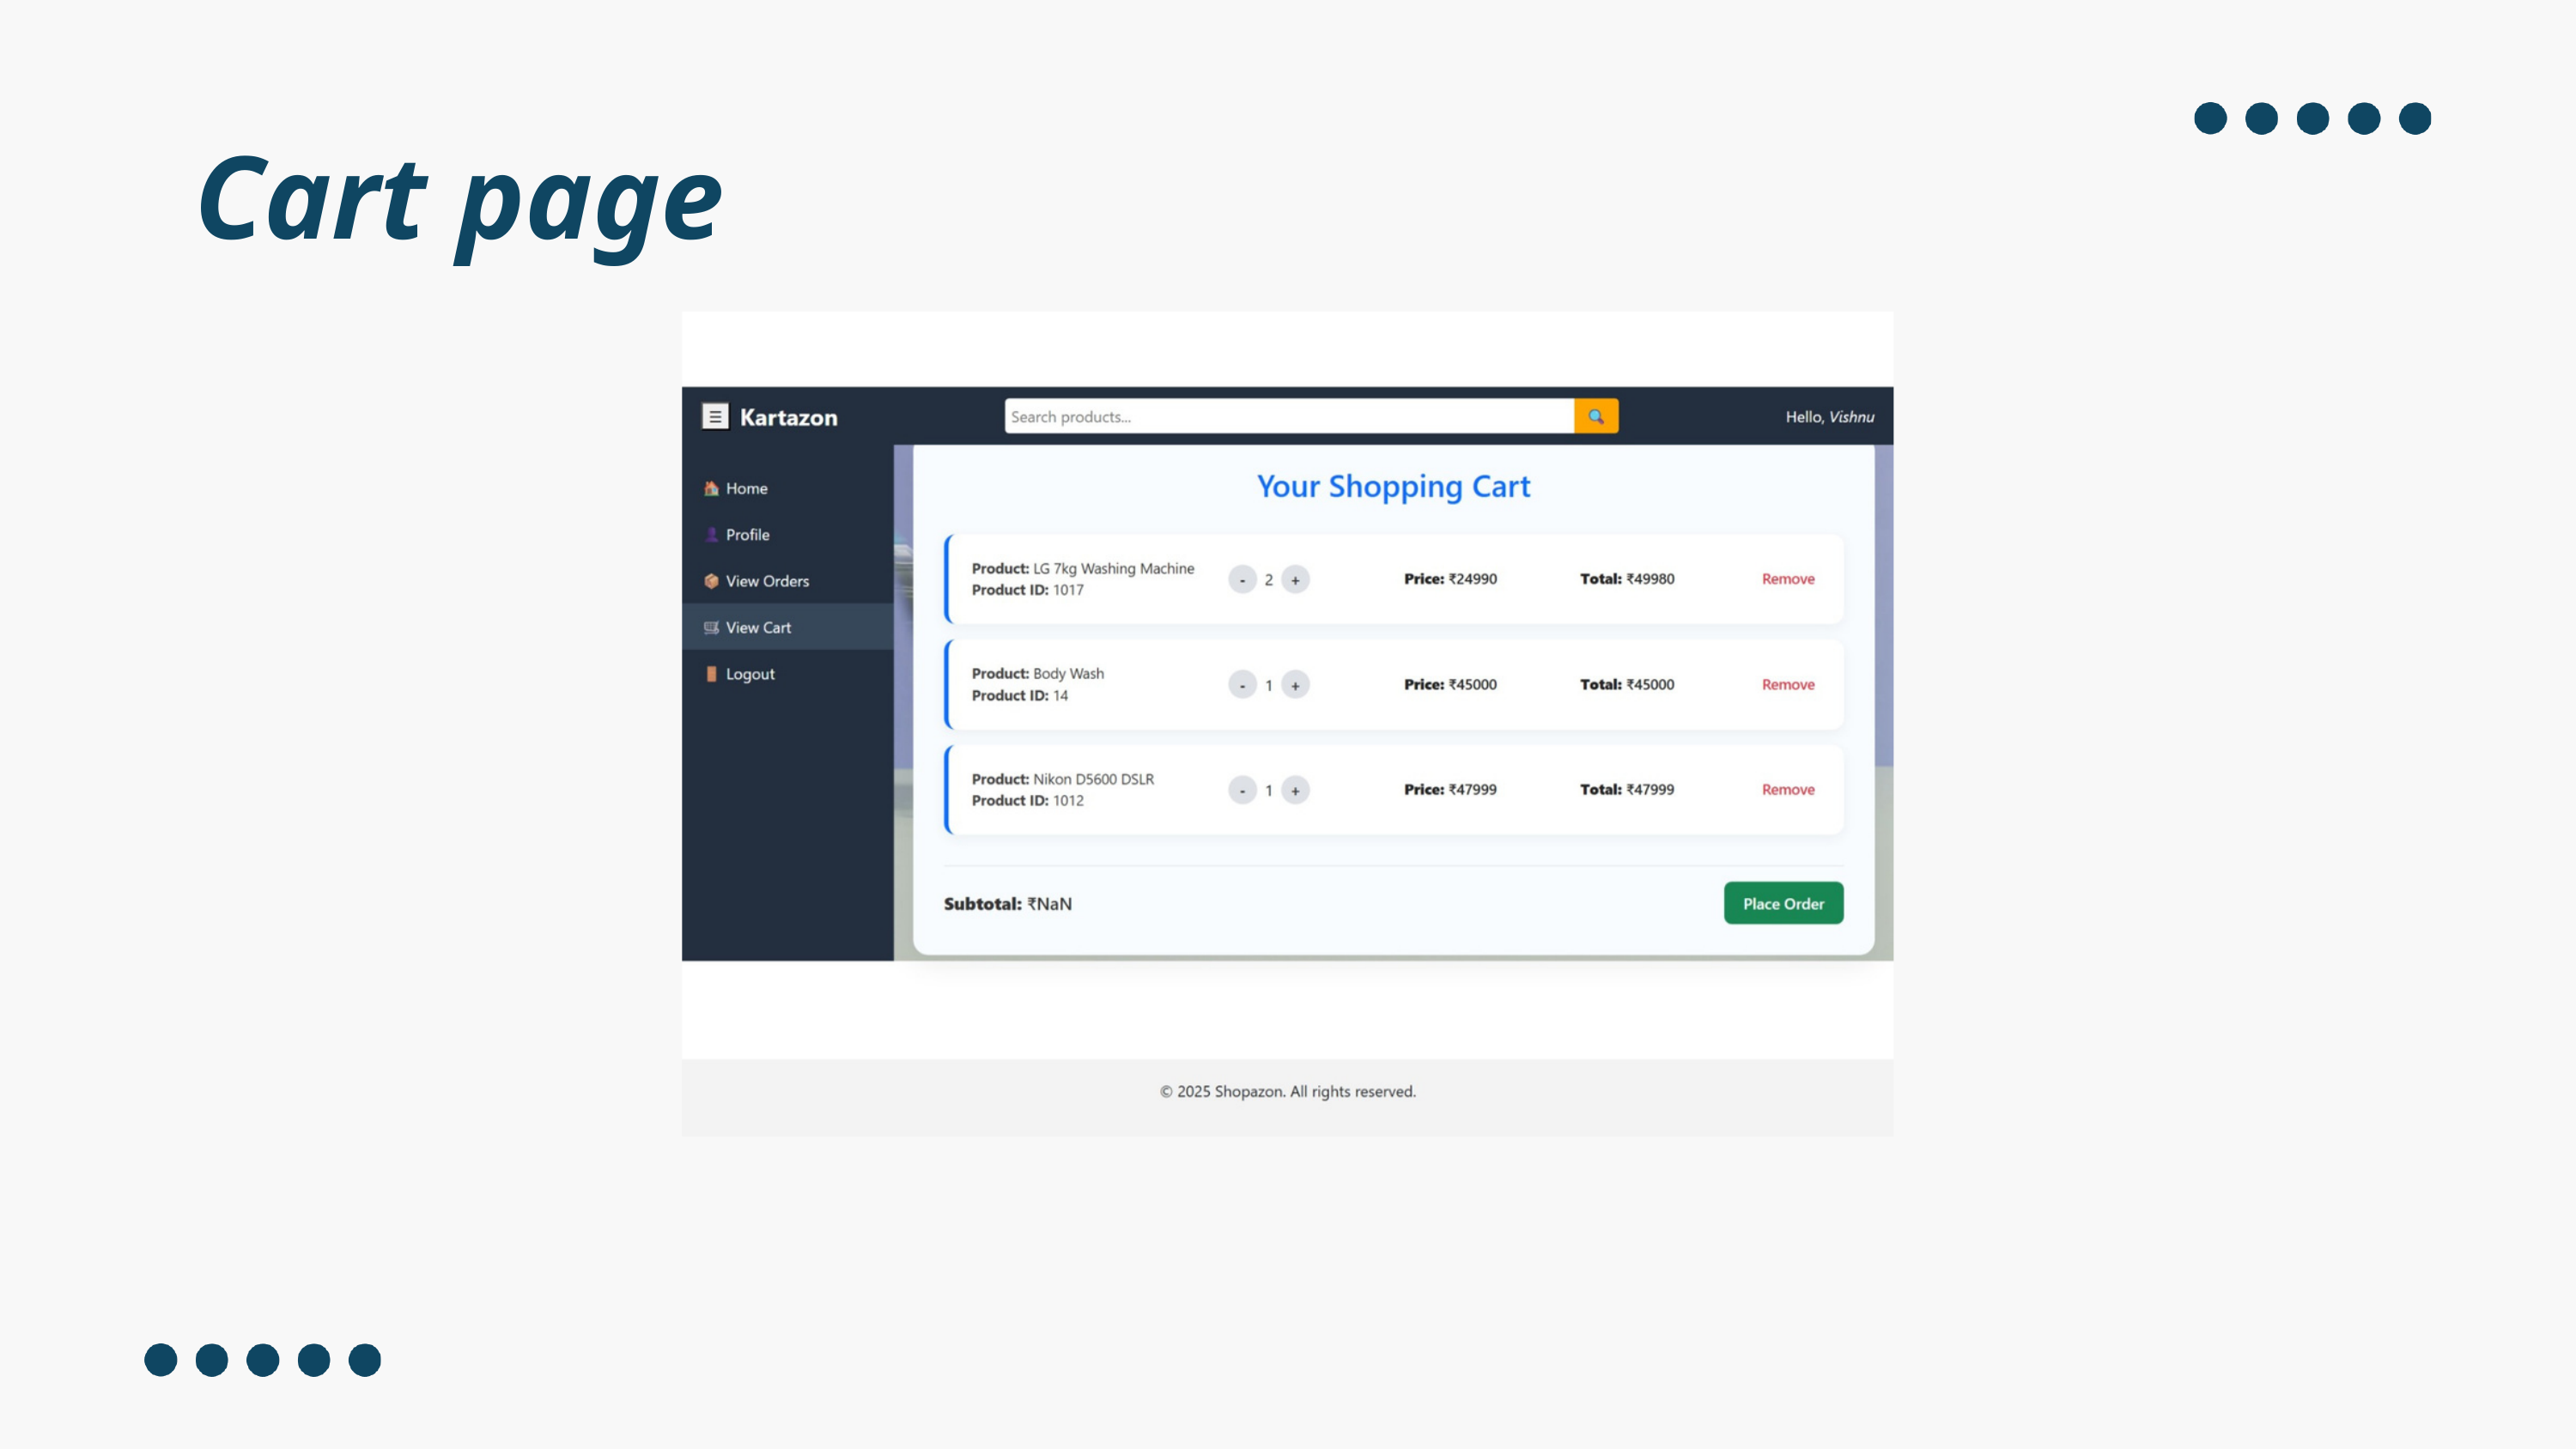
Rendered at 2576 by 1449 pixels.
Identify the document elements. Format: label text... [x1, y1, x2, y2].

text_box [682, 312, 1894, 1137]
text_box Cart page [194, 101, 2177, 263]
text_box [2194, 100, 2432, 136]
text_box [144, 1342, 381, 1378]
